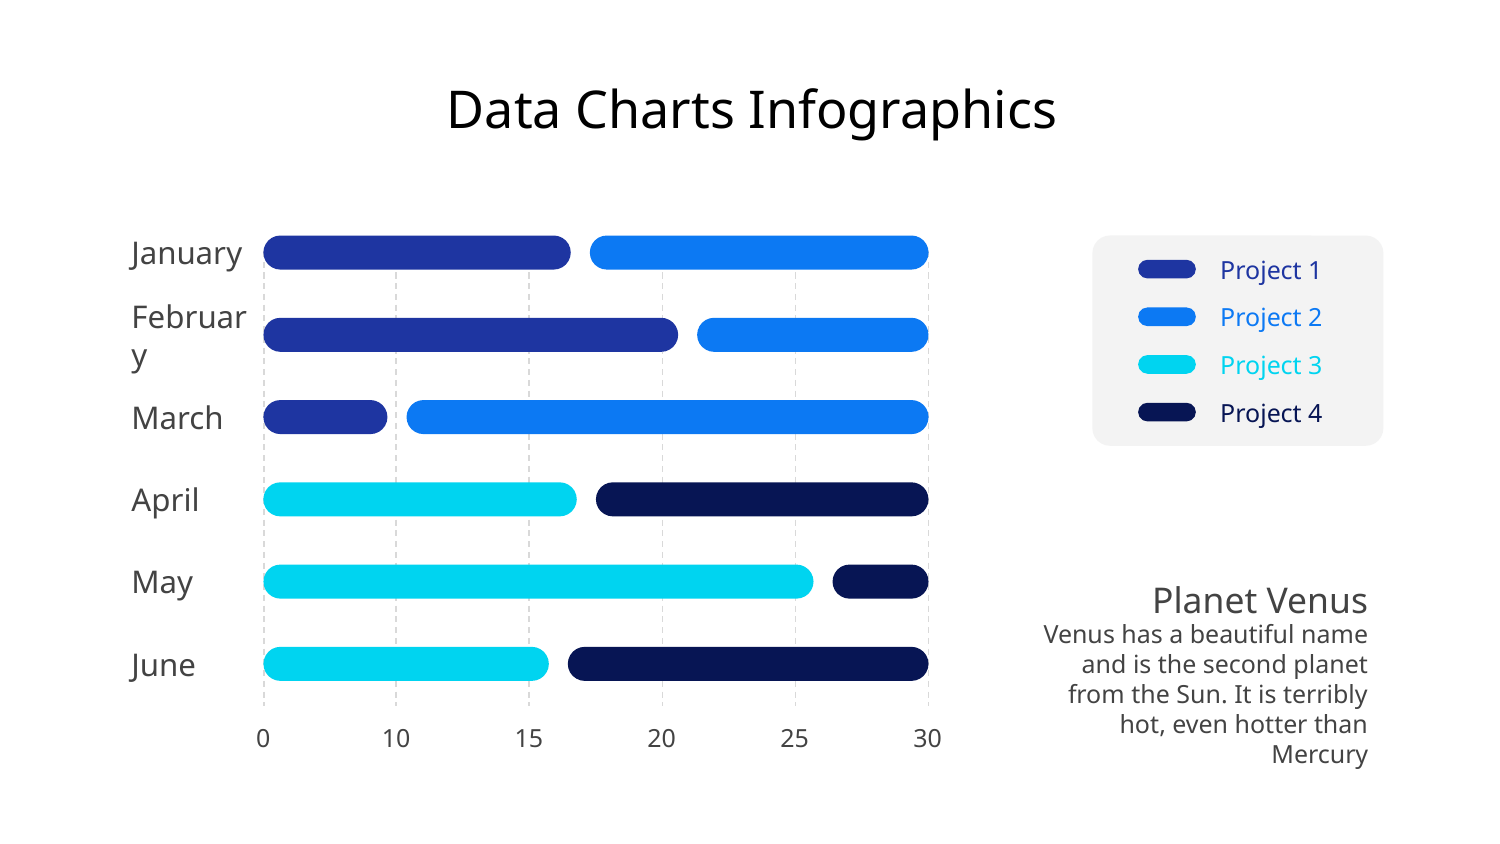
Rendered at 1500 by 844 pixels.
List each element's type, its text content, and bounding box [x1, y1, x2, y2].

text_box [1023, 577, 1384, 768]
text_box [1092, 235, 1384, 447]
title Data Charts Infographics [79, 68, 1426, 148]
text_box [116, 235, 929, 682]
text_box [205, 250, 986, 758]
